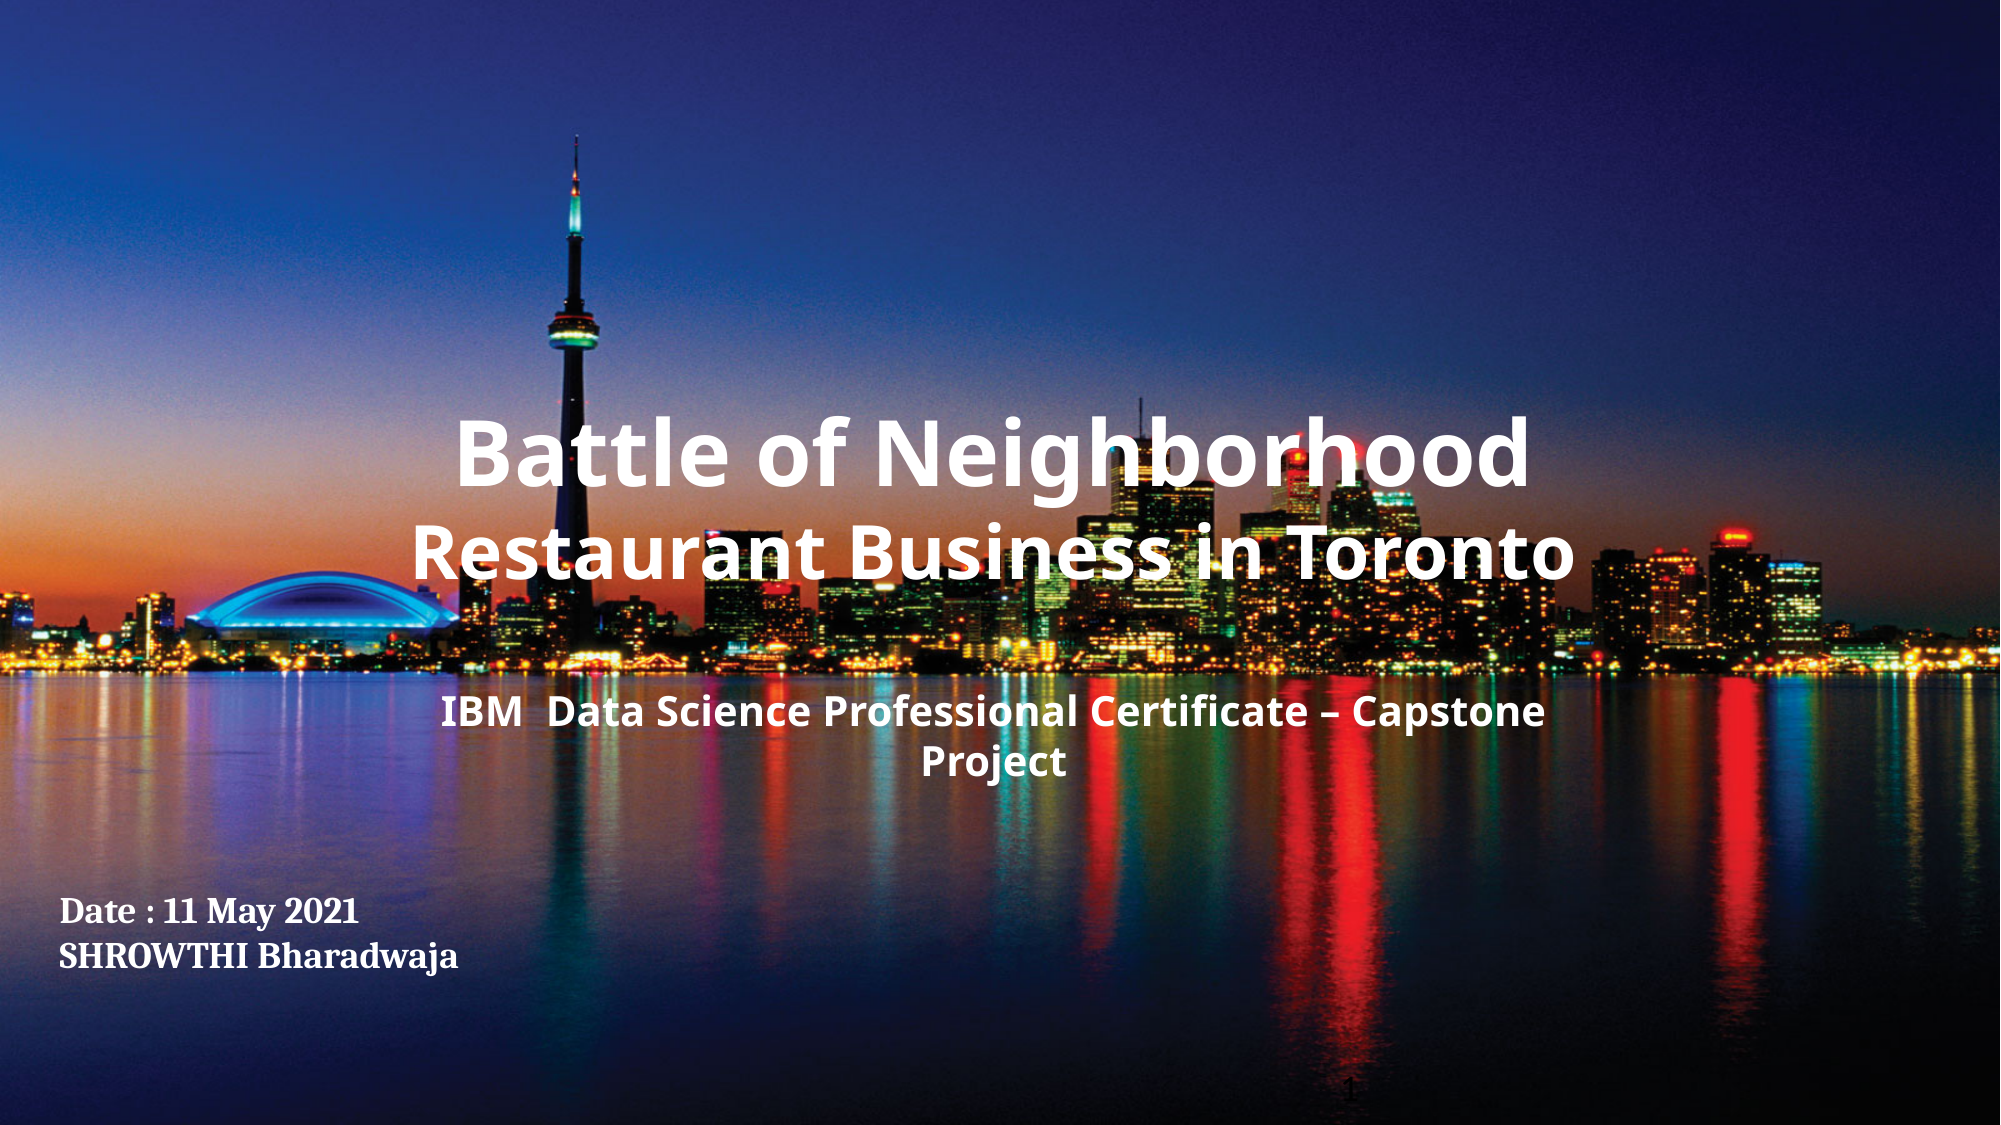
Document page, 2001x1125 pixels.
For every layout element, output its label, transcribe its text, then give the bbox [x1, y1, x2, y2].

text_box Battle of Neighborhood Restaurant Business in Toronto IBM Data Science Professional Certificate – Capstone Project [375, 387, 1613, 793]
slide_number 1 [1325, 1056, 1675, 1117]
picture [0, 0, 2000, 1125]
text_box Date : 11 May 2021 SHROWTHI Bharadwaja [44, 879, 483, 984]
